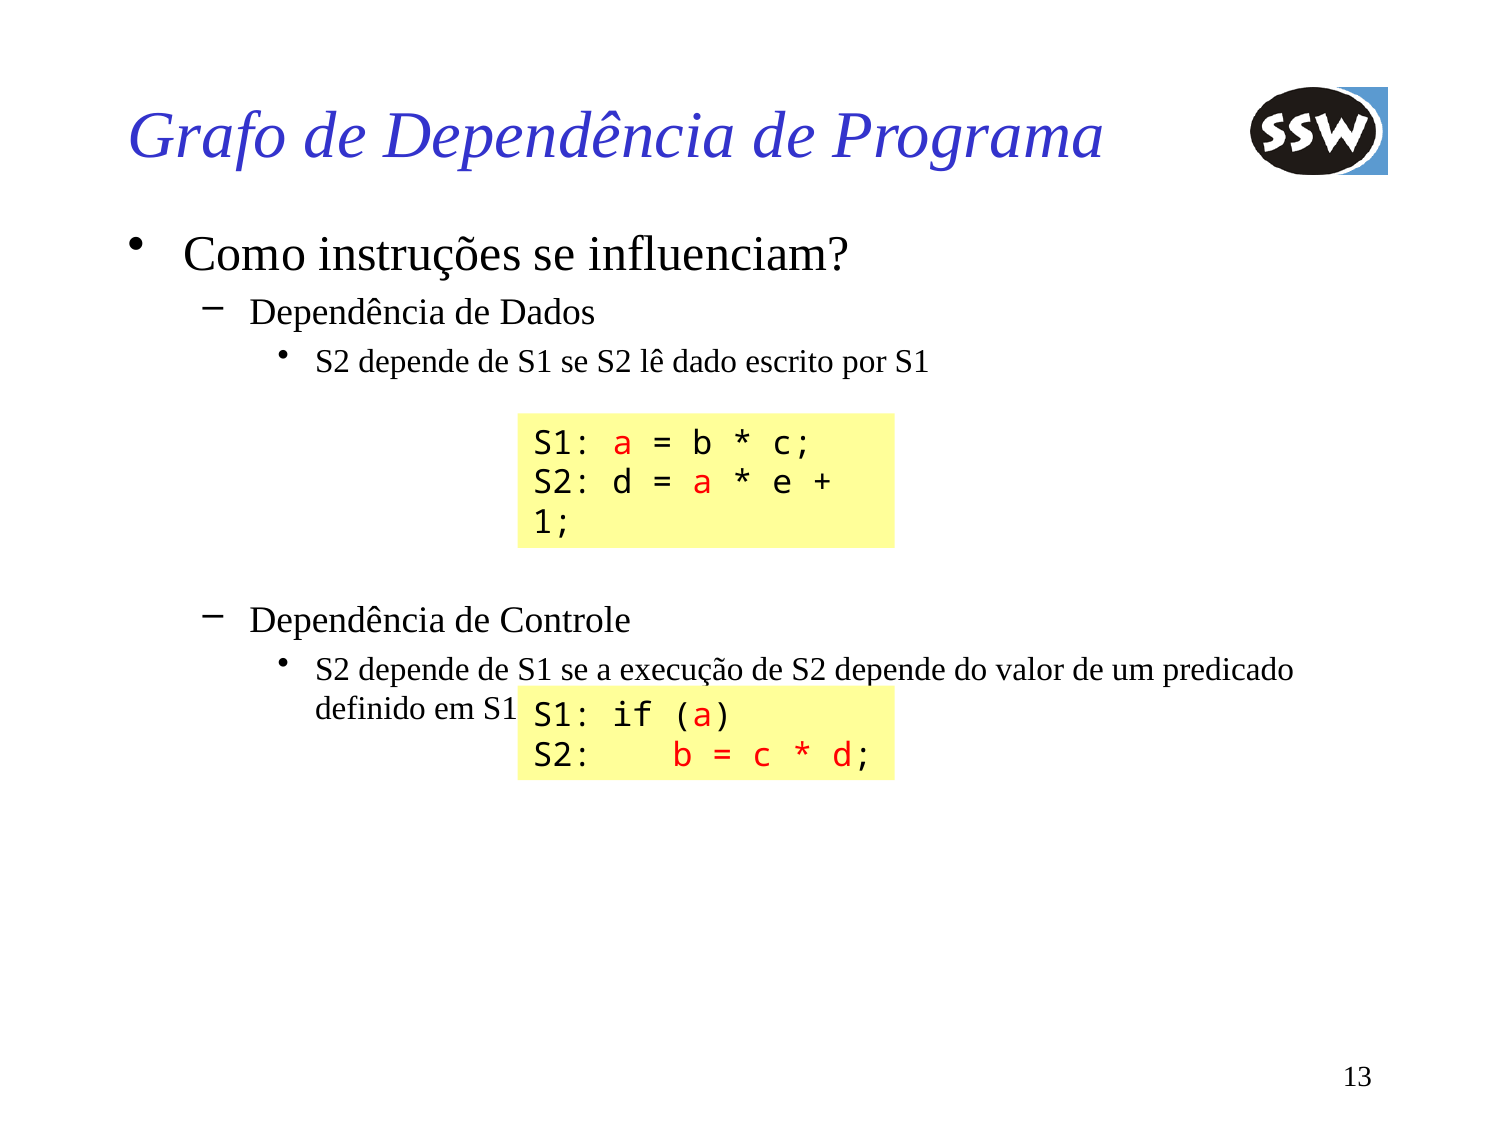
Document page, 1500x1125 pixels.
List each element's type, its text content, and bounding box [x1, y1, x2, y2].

text_box S1: if (a) S2: b = c * d; [517, 685, 895, 781]
title Grafo de Dependência de Programa [112, 74, 1238, 188]
list Como instruções se influenciam? Dependência de Dados S2 depende de S1 se S2 lê dado escrito por S1 Dependência de Controle S2 depende de S1 se a execução de S2 depende do valor de um predicado definido em S1 [112, 212, 1388, 1038]
slide_number 13 [1074, 1049, 1388, 1101]
text_box S1: a = b * c; S2: d = a * e + 1; [517, 413, 895, 548]
picture [1250, 87, 1388, 175]
